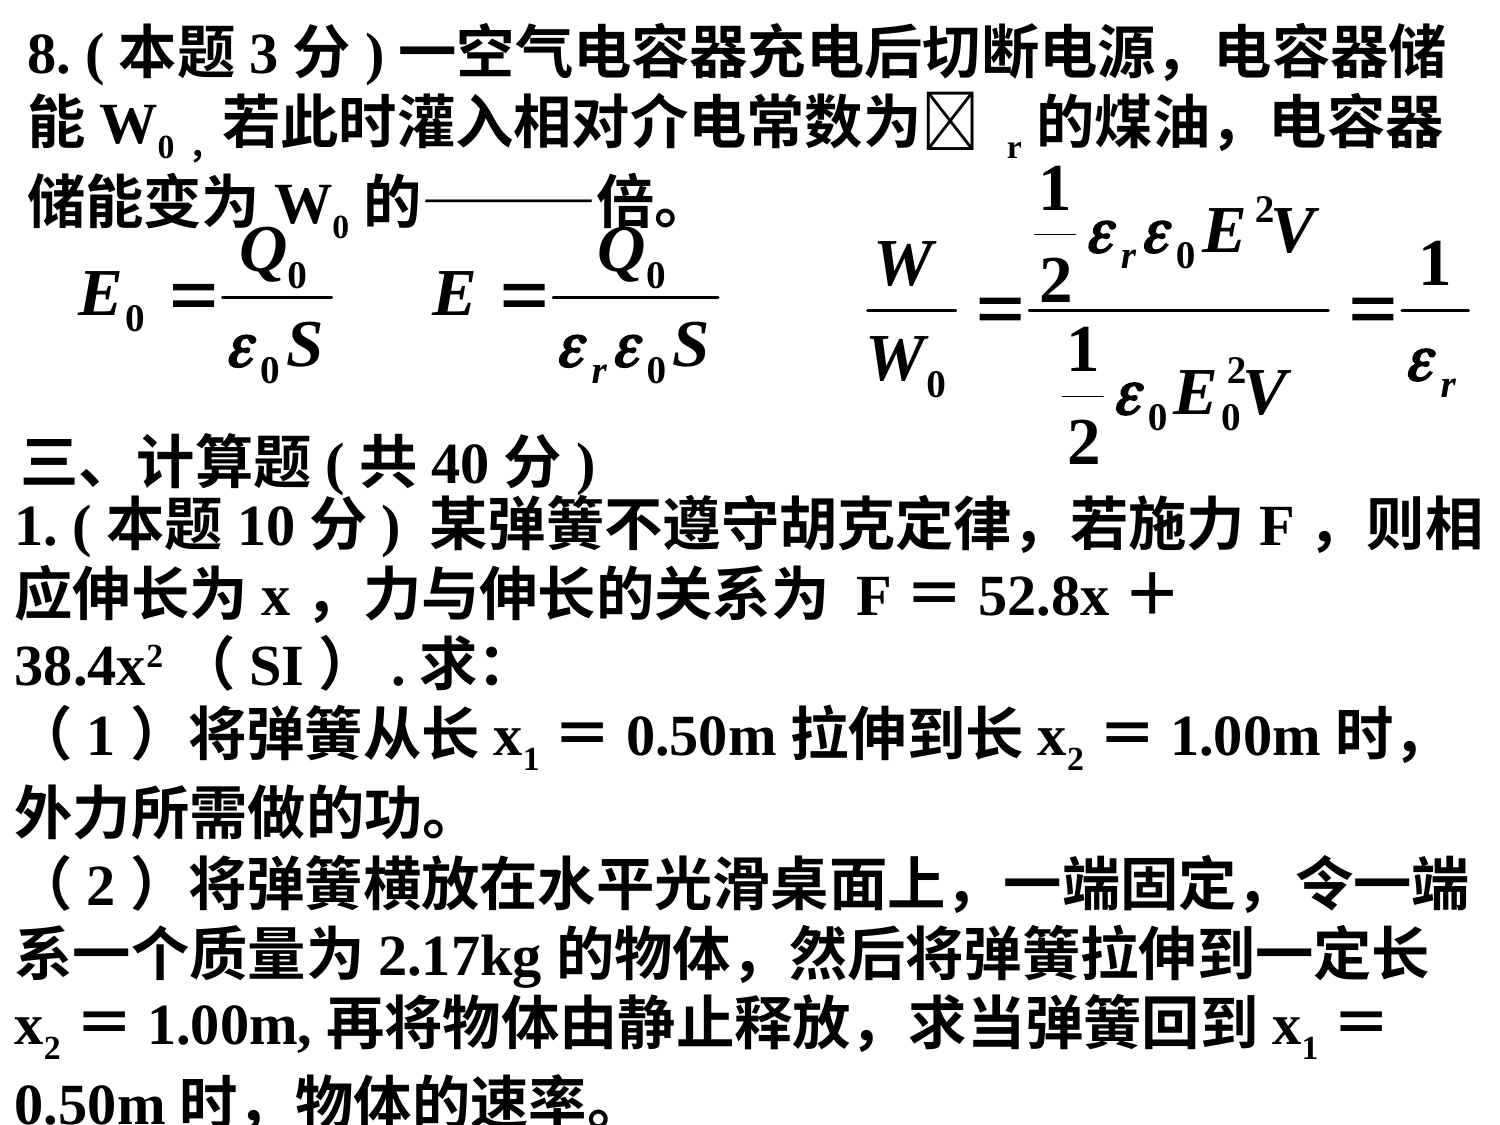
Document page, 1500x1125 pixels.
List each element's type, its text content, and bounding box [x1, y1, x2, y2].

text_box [64, 143, 1483, 416]
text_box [0, 417, 1500, 1125]
text_box 8. (本题3分)一空气电容器充电后切断电源，电容器储能W0，若此时灌入相对介电常数为 r的煤油，电容器储能变为W0的———倍。 [12, 8, 1466, 253]
